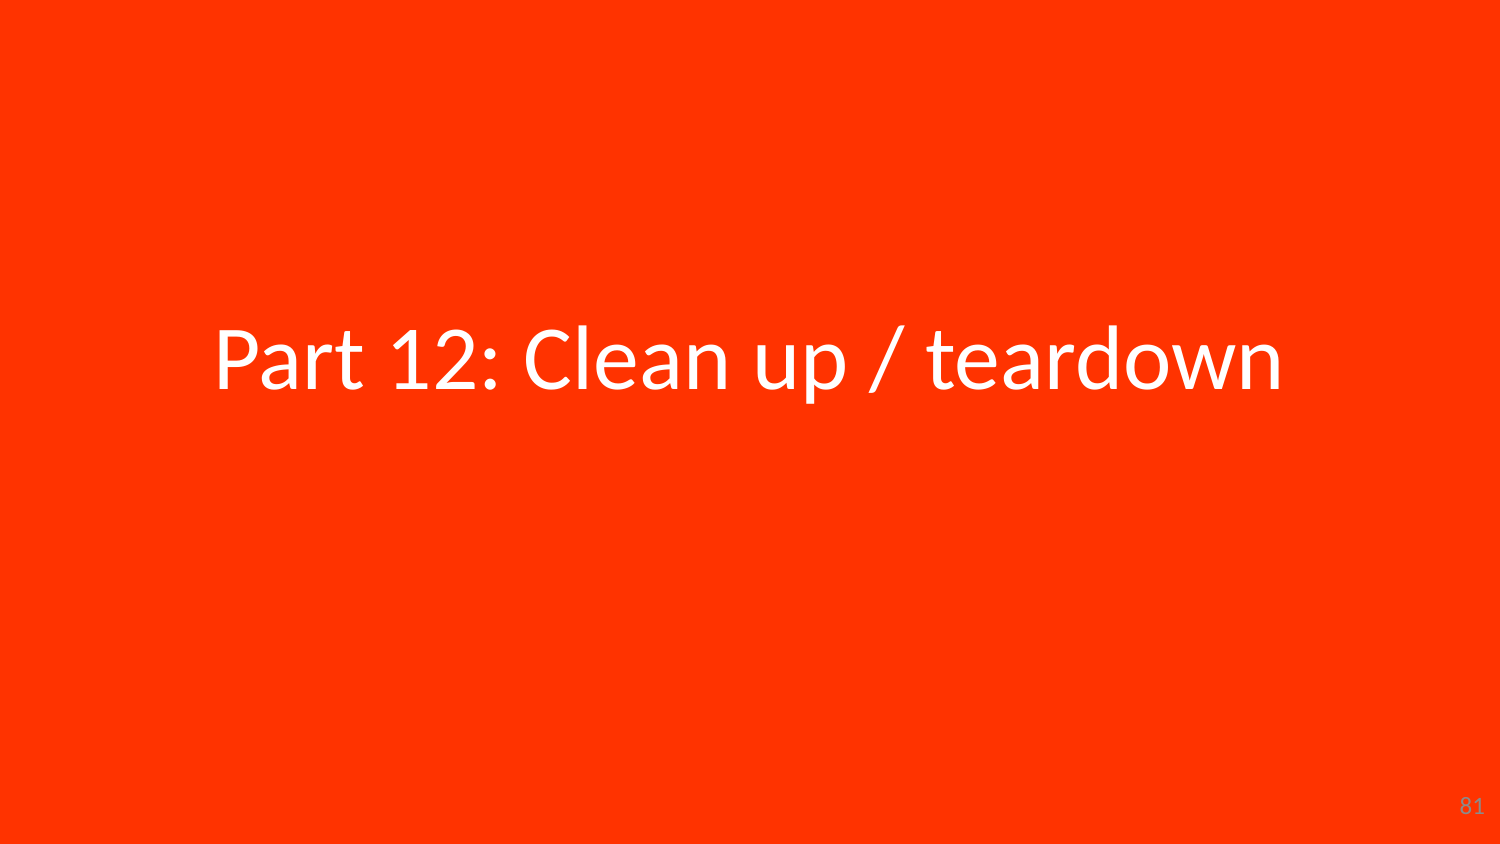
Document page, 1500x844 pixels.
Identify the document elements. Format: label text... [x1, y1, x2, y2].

slide_number 81 [1415, 782, 1500, 828]
title Part 12: Clean up / teardown [112, 262, 1388, 443]
